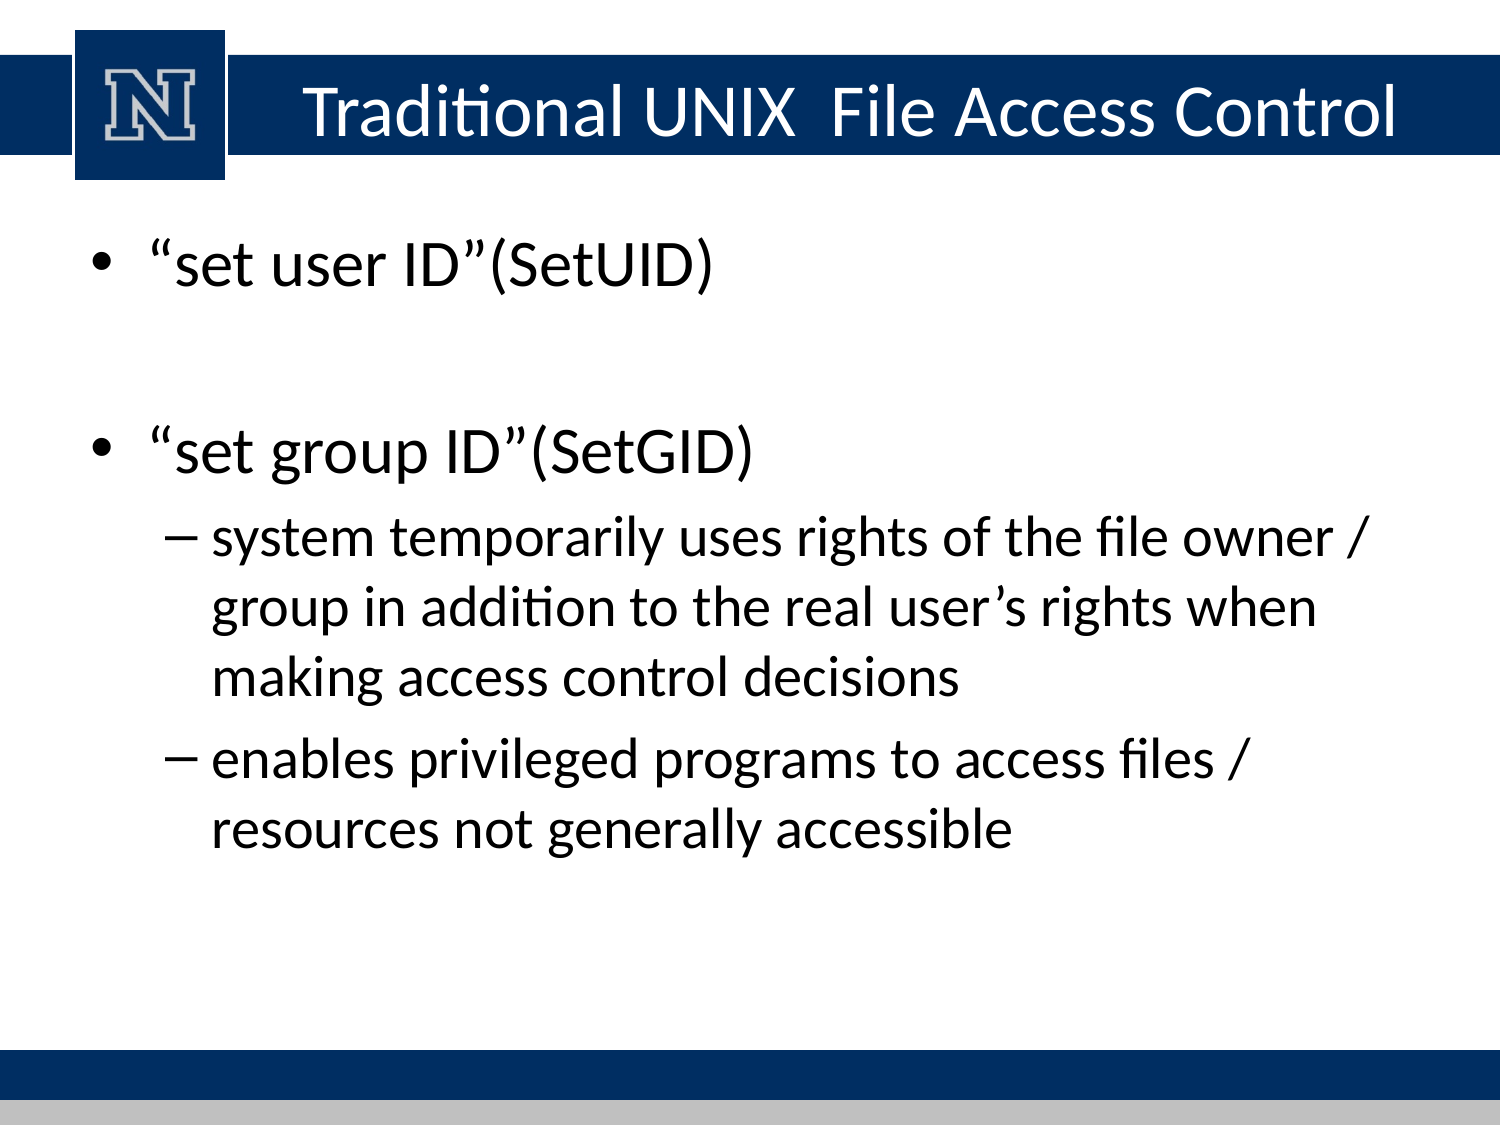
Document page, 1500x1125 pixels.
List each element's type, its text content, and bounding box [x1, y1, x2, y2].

list “set user ID”(SetUID) “set group ID”(SetGID) system temporarily uses rights of the file owner / group in addition to the real user’s rights when making access control decisions enables privileged programs to access files / resources not generally accessible [75, 212, 1425, 1005]
picture [75, 30, 225, 180]
title Traditional UNIX File Access Control [287, 12, 1475, 200]
